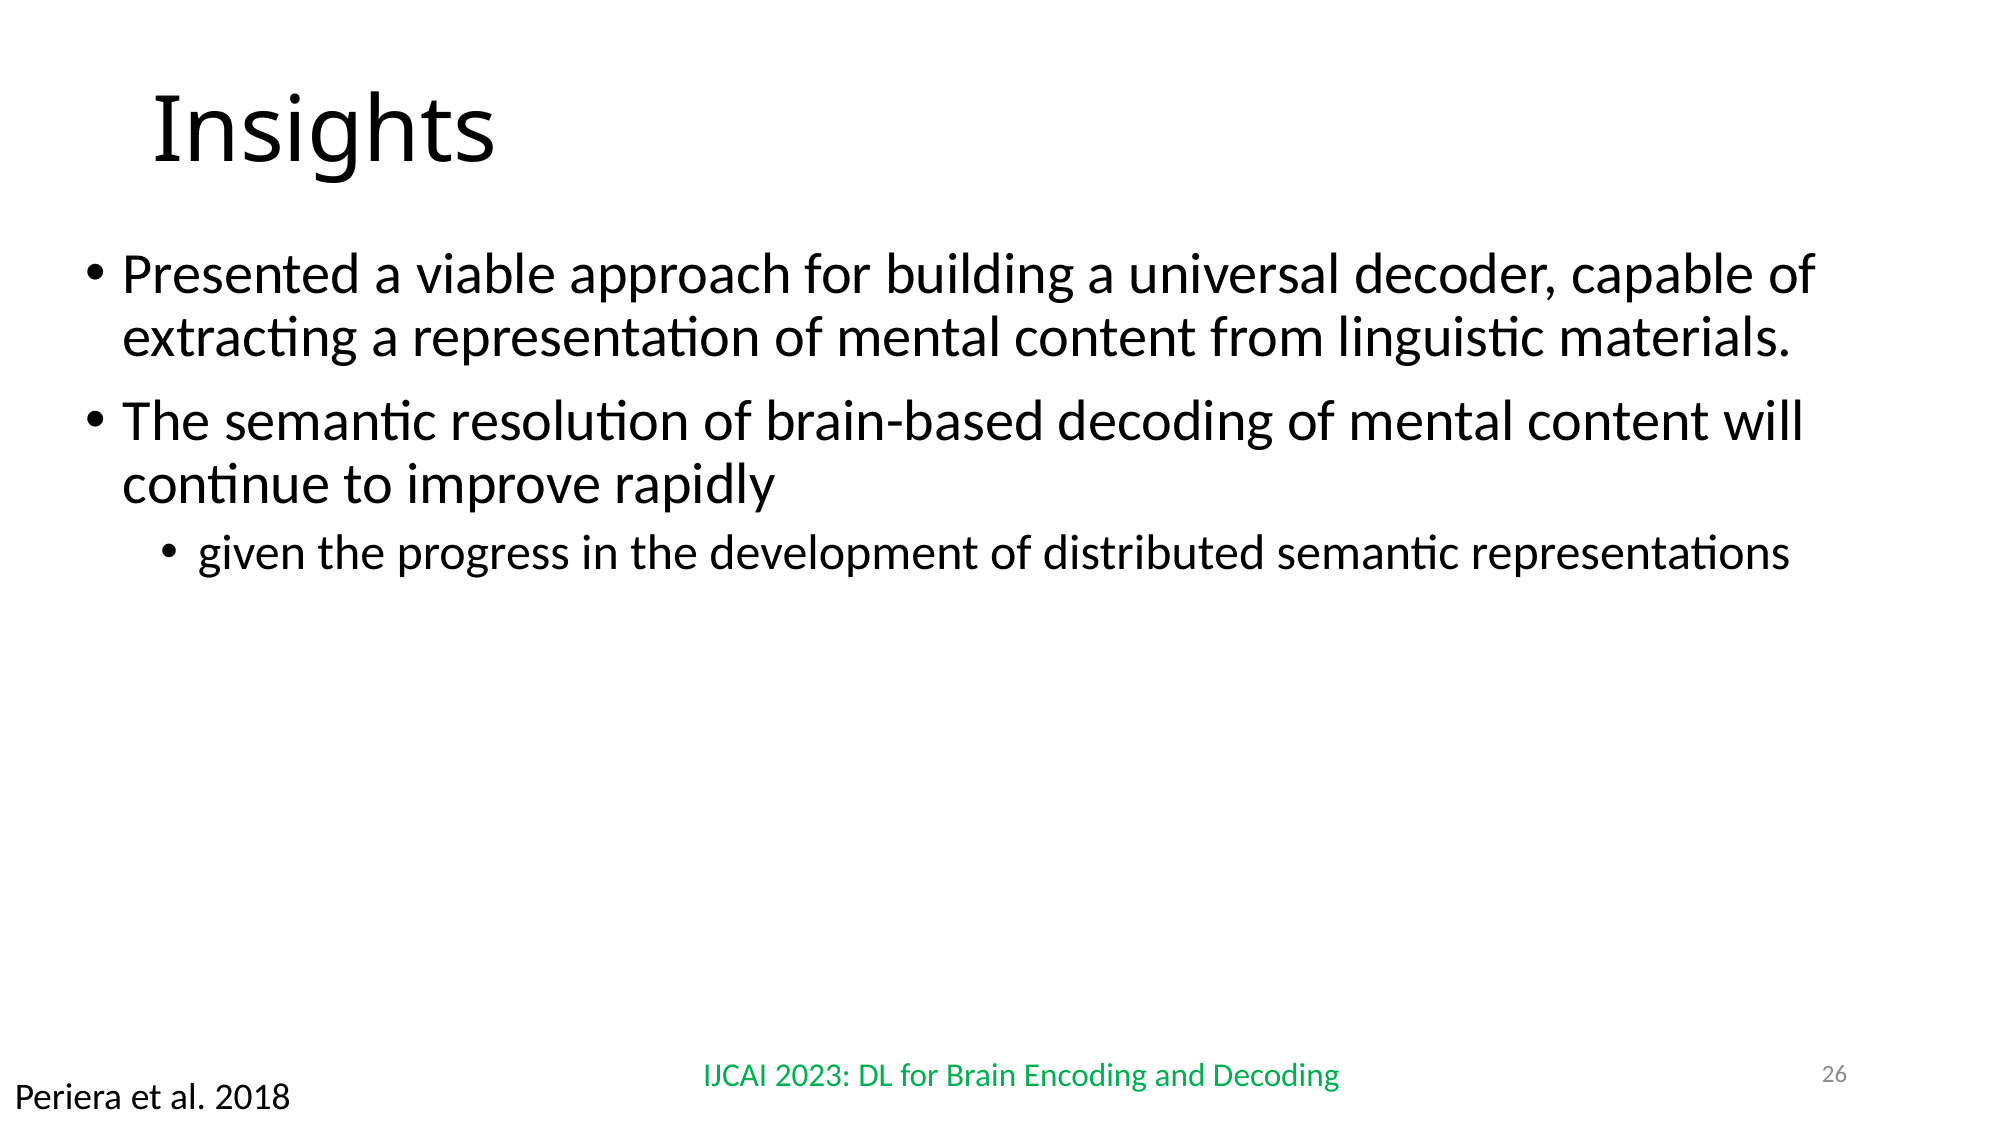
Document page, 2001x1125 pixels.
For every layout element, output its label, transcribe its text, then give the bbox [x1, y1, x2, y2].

slide_number 26 [1412, 1042, 1863, 1103]
footer IJCAI 2023: DL for Brain Encoding and Decoding [662, 1042, 1382, 1103]
text_box Periera et al. 2018 [0, 1064, 447, 1125]
list Presented a viable approach for building a universal decoder, capable of extracting a representation of mental content from linguistic materials. The semantic resolution of brain-based decoding of mental content will continue to improve rapidly given the progress in the development of distributed semantic representations [70, 235, 1960, 1014]
title Insights [137, 59, 1863, 204]
